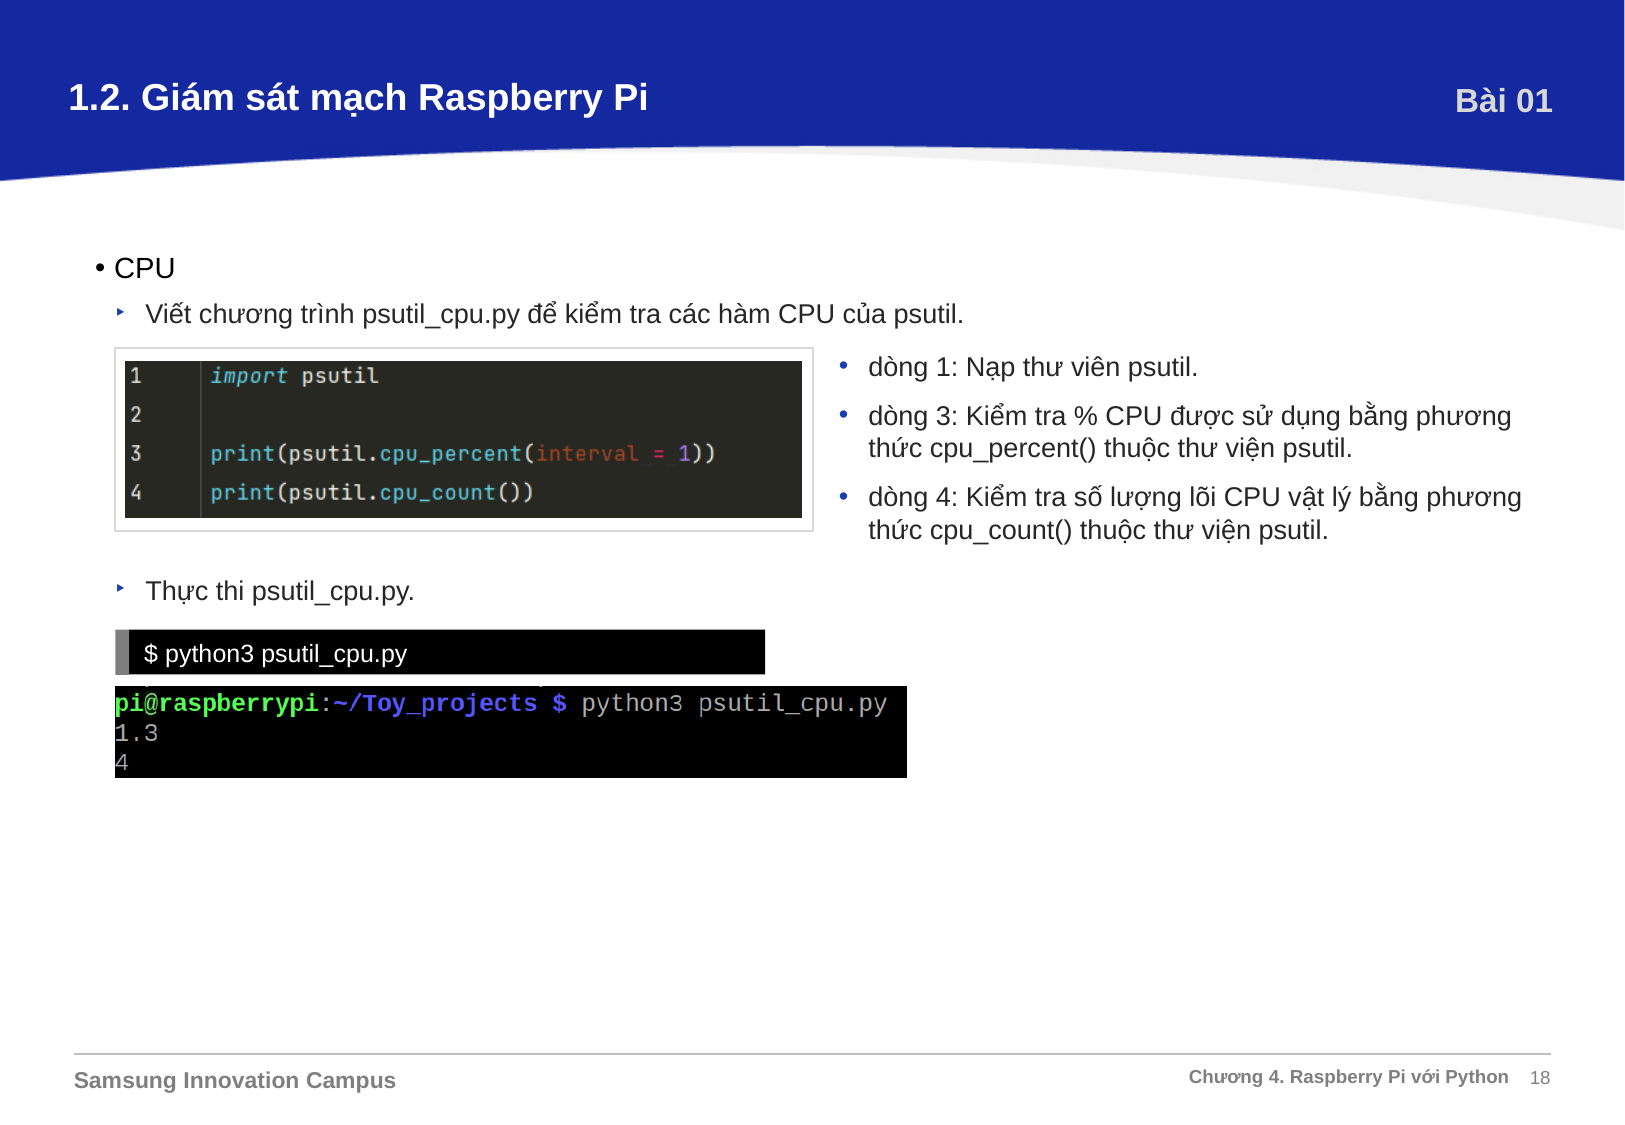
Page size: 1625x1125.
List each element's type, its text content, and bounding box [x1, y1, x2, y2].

picture [0, 0, 1625, 1125]
text_box Viết chương trình psutil_cpu.py để kiểm tra các hàm CPU của psutil. [115, 284, 1510, 341]
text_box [115, 560, 1510, 778]
text_box dòng 1: Nạp thư viên psutil. dòng 3: Kiểm tra % CPU được sử dụng bằng phương thức cpu_percent() thuộc thư viện psutil. dòng 4: Kiểm tra số lượng lõi CPU vật lý bằng phương thức cpu_count() thuộc thư viện psutil. [794, 341, 1554, 553]
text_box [115, 348, 814, 531]
text_box Bài 01 [1422, 78, 1554, 119]
text_box 1.2. Giám sát mạch Raspberry Pi [68, 72, 1024, 118]
text_box CPU [95, 249, 1509, 285]
